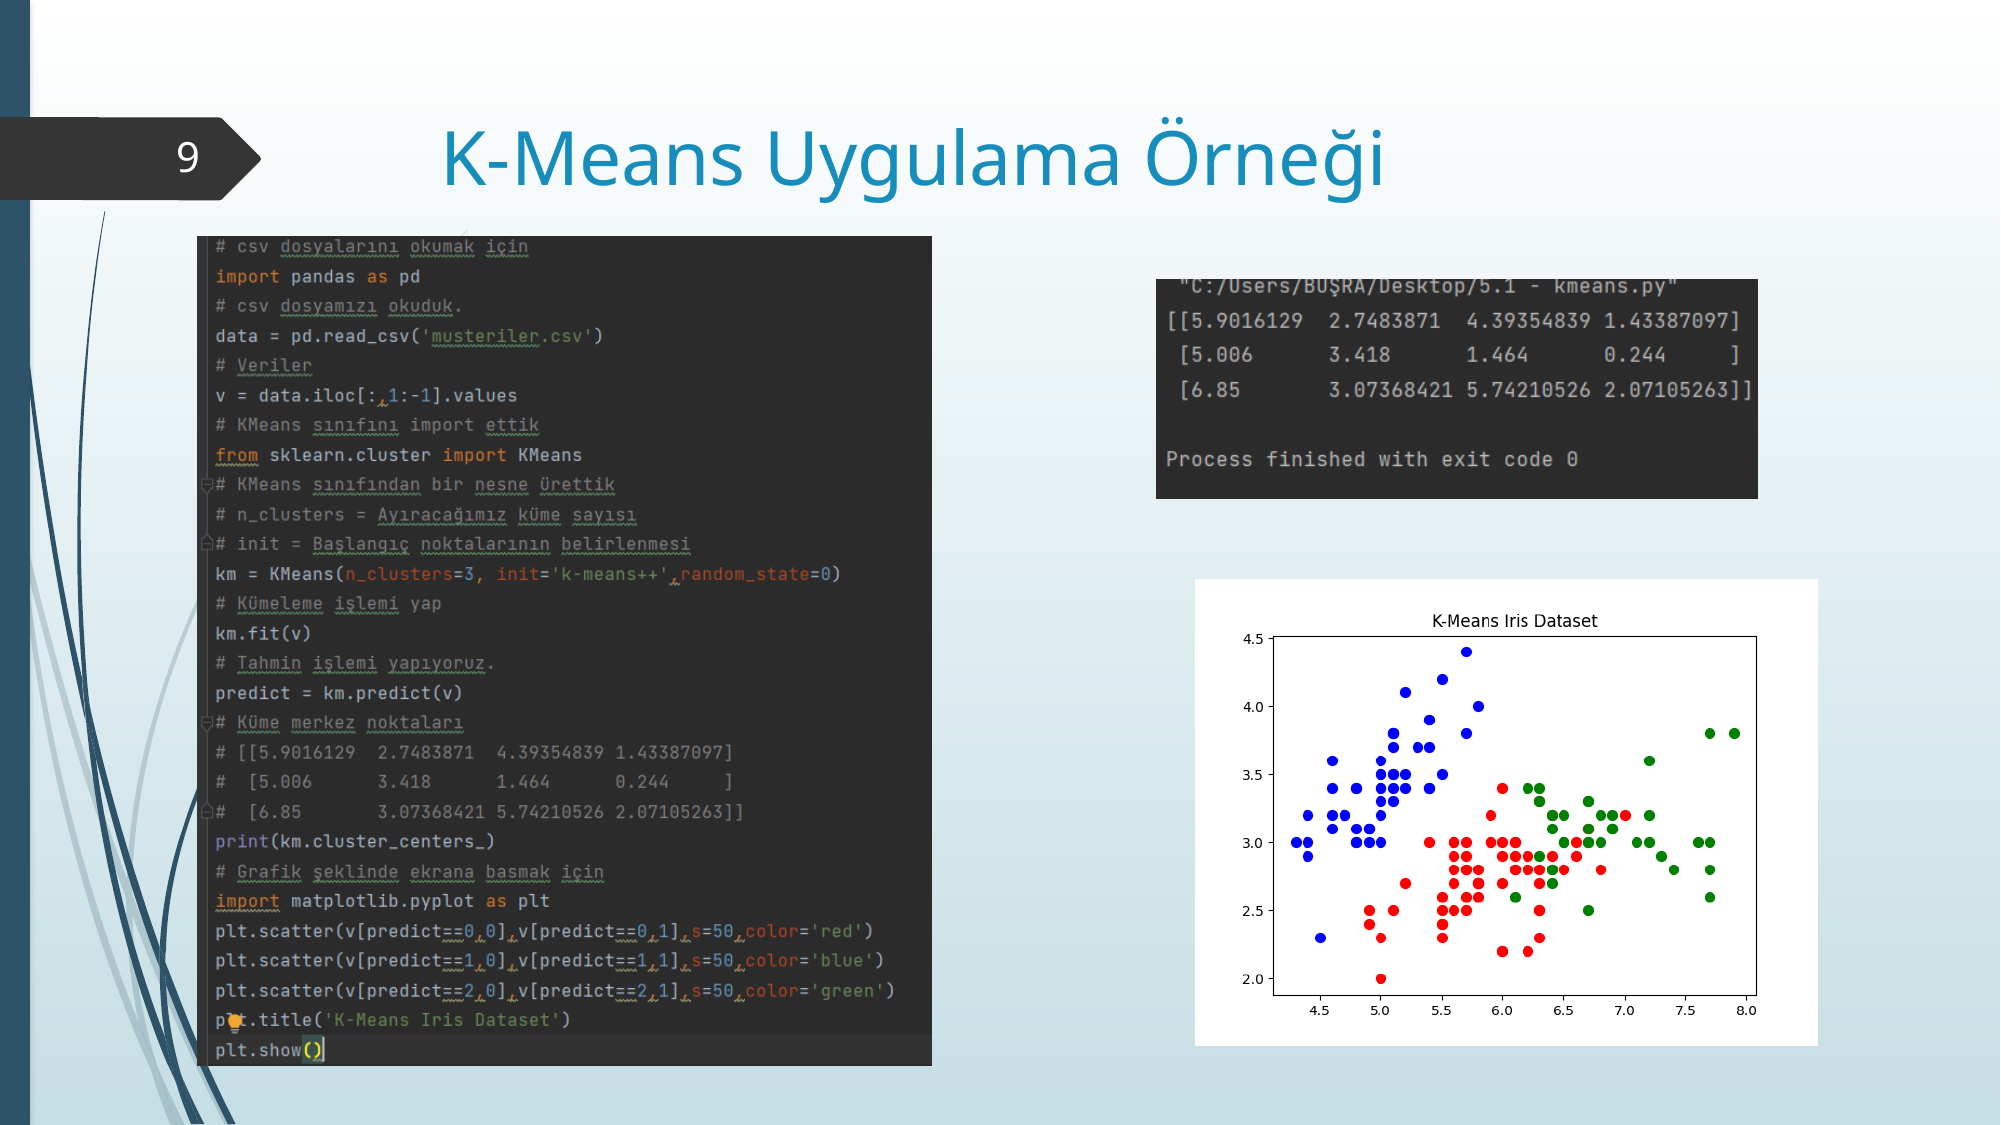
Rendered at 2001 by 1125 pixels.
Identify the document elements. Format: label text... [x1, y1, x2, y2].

picture [196, 236, 933, 1067]
title K-Means Uygulama Örneği [425, 102, 1888, 313]
picture [1195, 578, 1819, 1046]
slide_number 9 [87, 129, 216, 190]
picture [1155, 279, 1758, 499]
